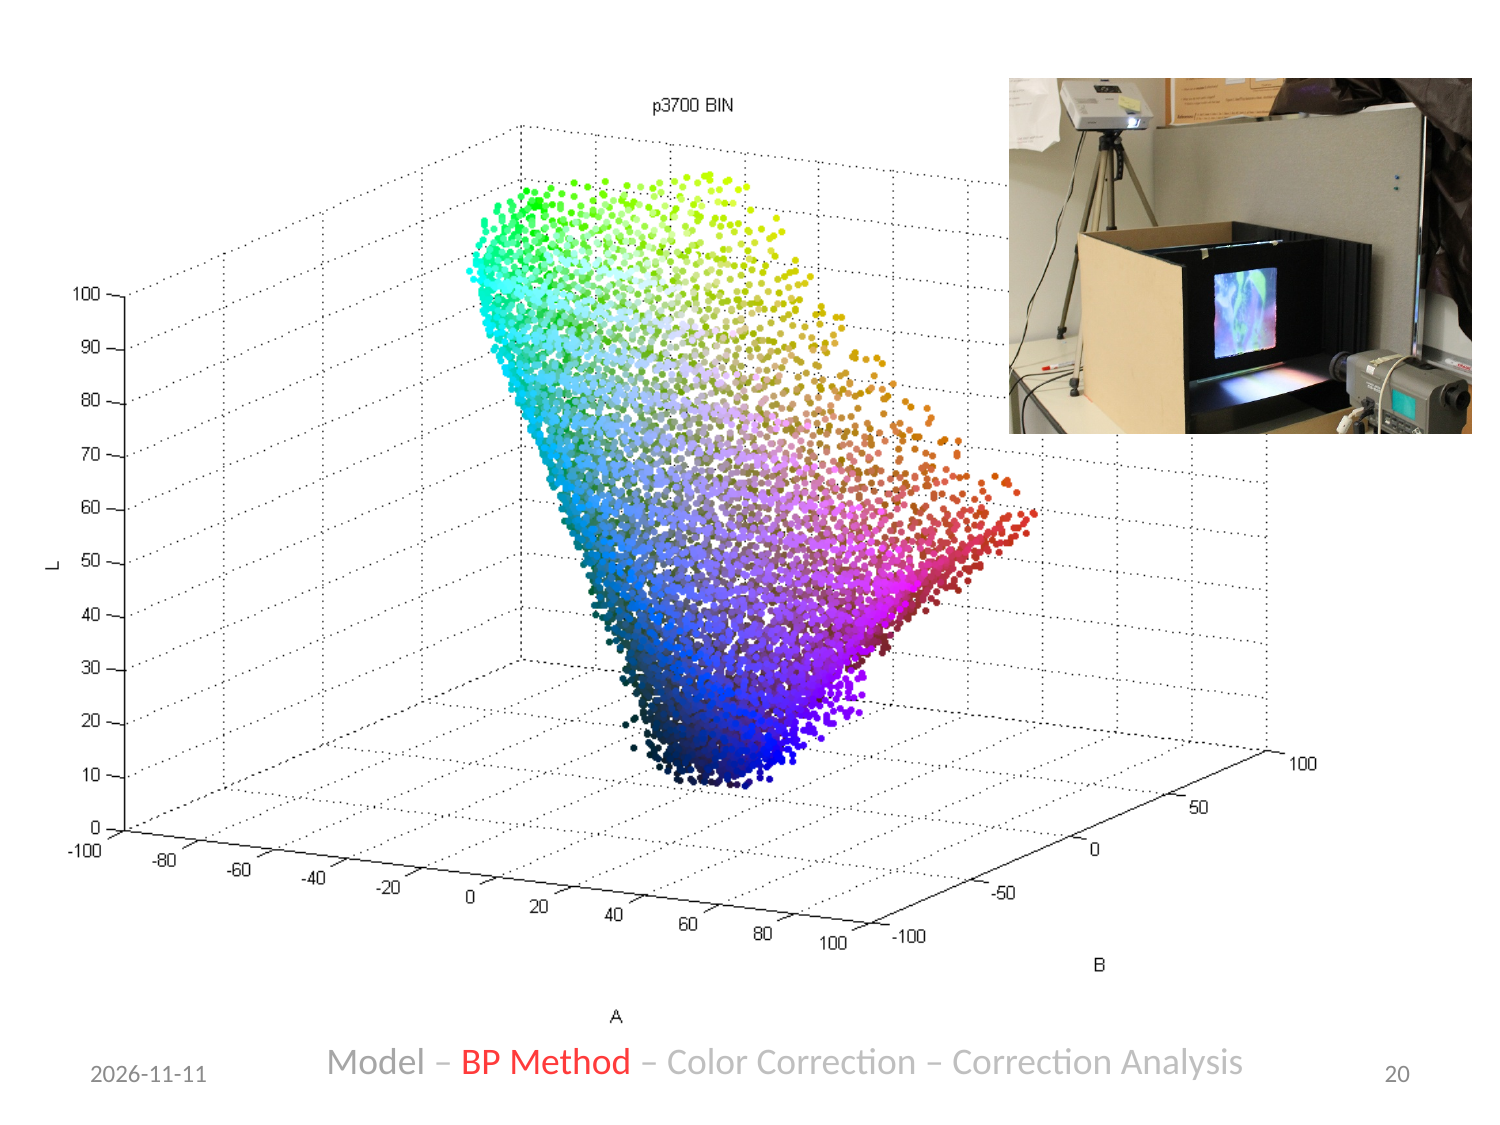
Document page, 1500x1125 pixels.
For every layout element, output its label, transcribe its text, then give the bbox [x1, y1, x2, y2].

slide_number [75, 1042, 425, 1103]
text_box Model – BP Method – Color Correction – Correction Analysis [311, 1037, 1260, 1089]
slide_number 20 [1074, 1042, 1425, 1103]
picture [0, 51, 1472, 1030]
